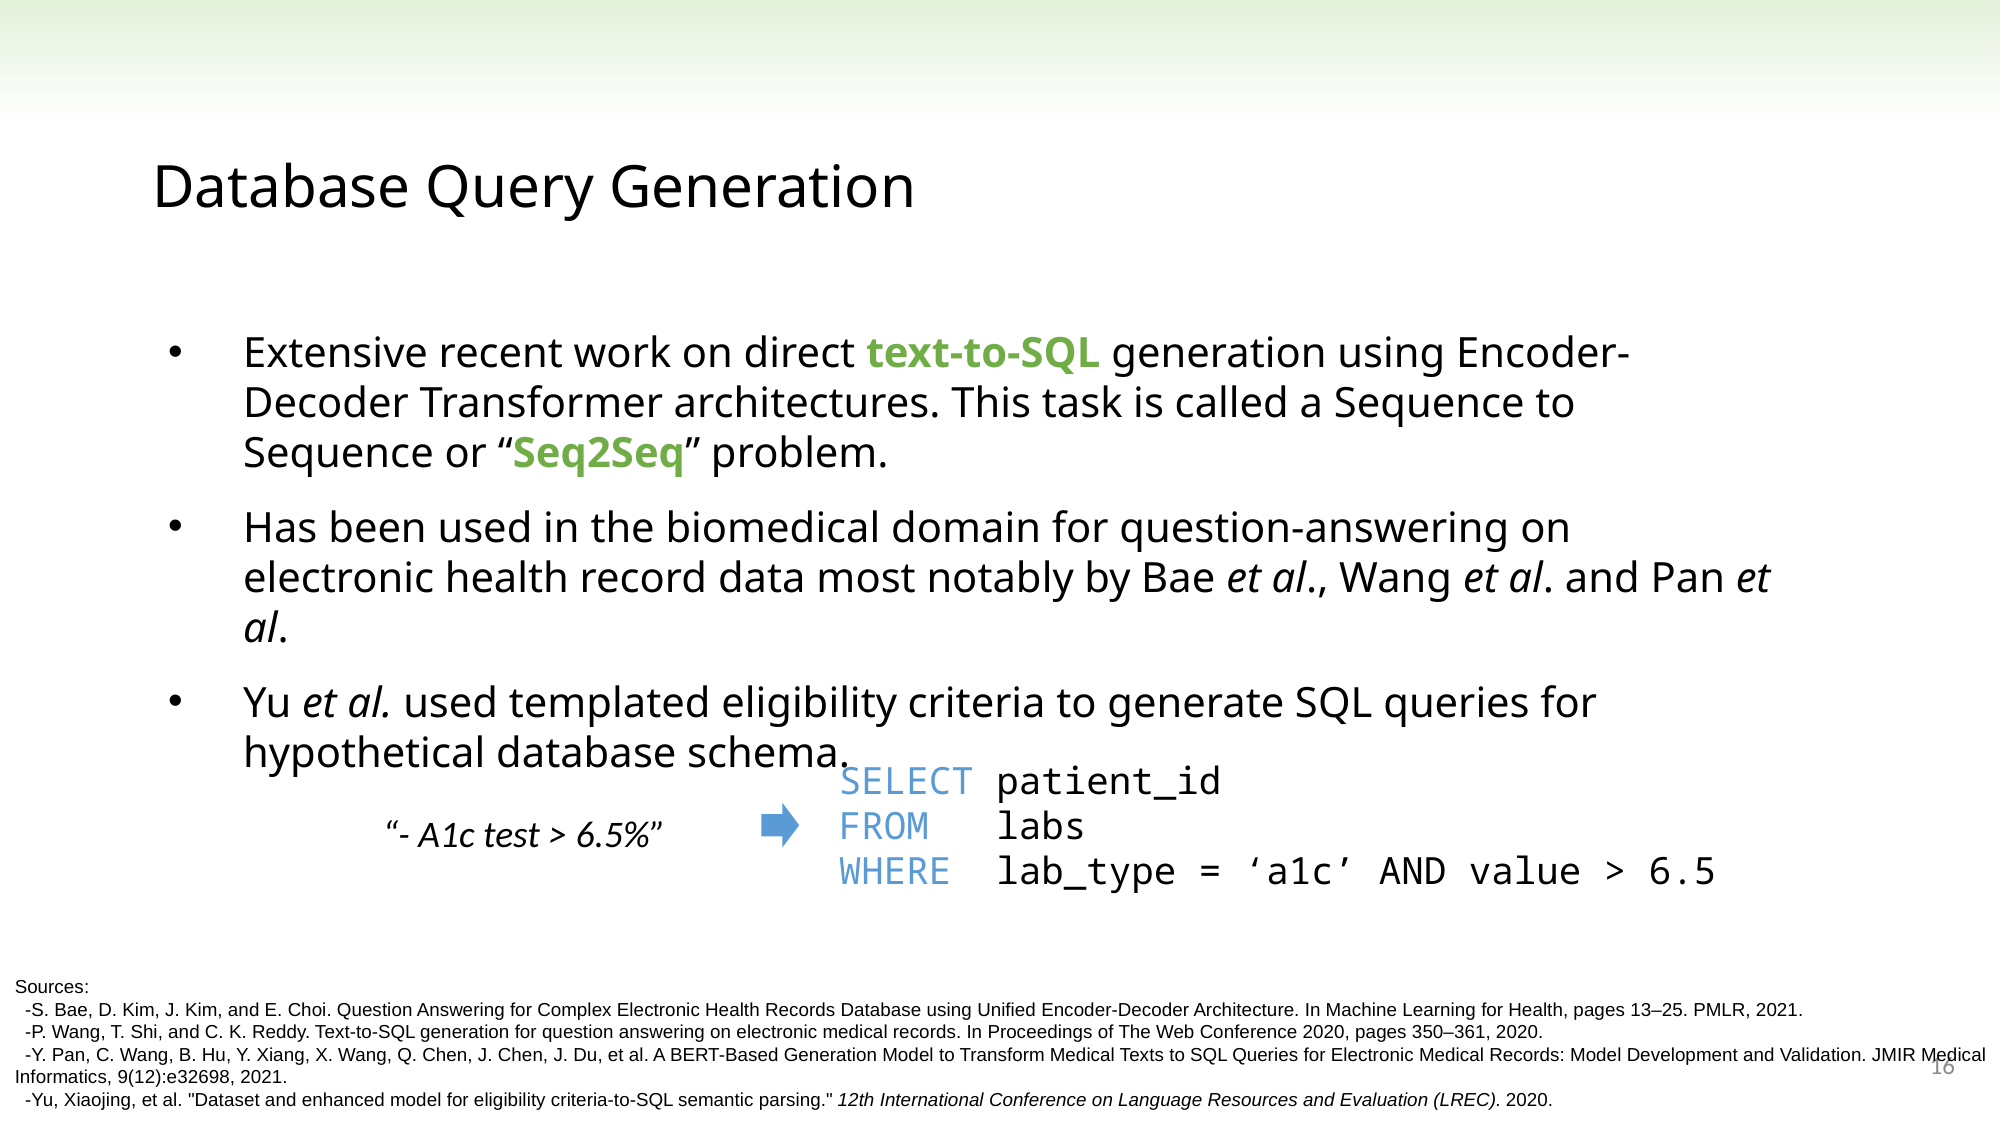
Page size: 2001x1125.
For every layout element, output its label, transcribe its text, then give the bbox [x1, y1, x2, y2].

text_box SELECT patient_id FROM labs WHERE lab_type = ‘a1c’ AND value > 6.5 [823, 749, 1731, 900]
text_box Database Query Generation [137, 141, 1800, 227]
text_box “- A1c test > 6.5%” [367, 802, 681, 863]
text_box [760, 799, 801, 851]
text_box Extensive recent work on direct text-to-SQL generation using Encoder-Decoder Transformer architectures. This task is called a Sequence to Sequence or “Seq2Seq” problem. Has been used in the biomedical domain for question-answering on electronic health record data most notably by Bae et al., Wang et al. and Pan et al. Yu et al. used templated eligibility criteria to generate SQL queries for hypothetical database schema. [153, 318, 1787, 967]
text_box Sources: -S. Bae, D. Kim, J. Kim, and E. Choi. Question Answering for Complex Electronic Health Records Database using Unified Encoder-Decoder Architecture. In Machine Learning for Health, pages 13–25. PMLR, 2021. -P. Wang, T. Shi, and C. K. Reddy. Text-to-SQL generation for question answering on electronic medical records. In Proceedings of The Web Conference 2020, pages 350–361, 2020. -Y. Pan, C. Wang, B. Hu, Y. Xiang, X. Wang, Q. Chen, J. Chen, J. Du, et al. A BERT-Based Generation Model to Transform Medical Texts to SQL Queries for Electronic Medical Records: Model Development and Validation. JMIR Medical Informatics, 9(12):e32698, 2021. -Yu, Xiaojing, et al. "Dataset and enhanced model for eligibility criteria-to-SQL semantic parsing." 12th International Conference on Language Resources and Evaluation (LREC). 2020. [0, 967, 2000, 1118]
